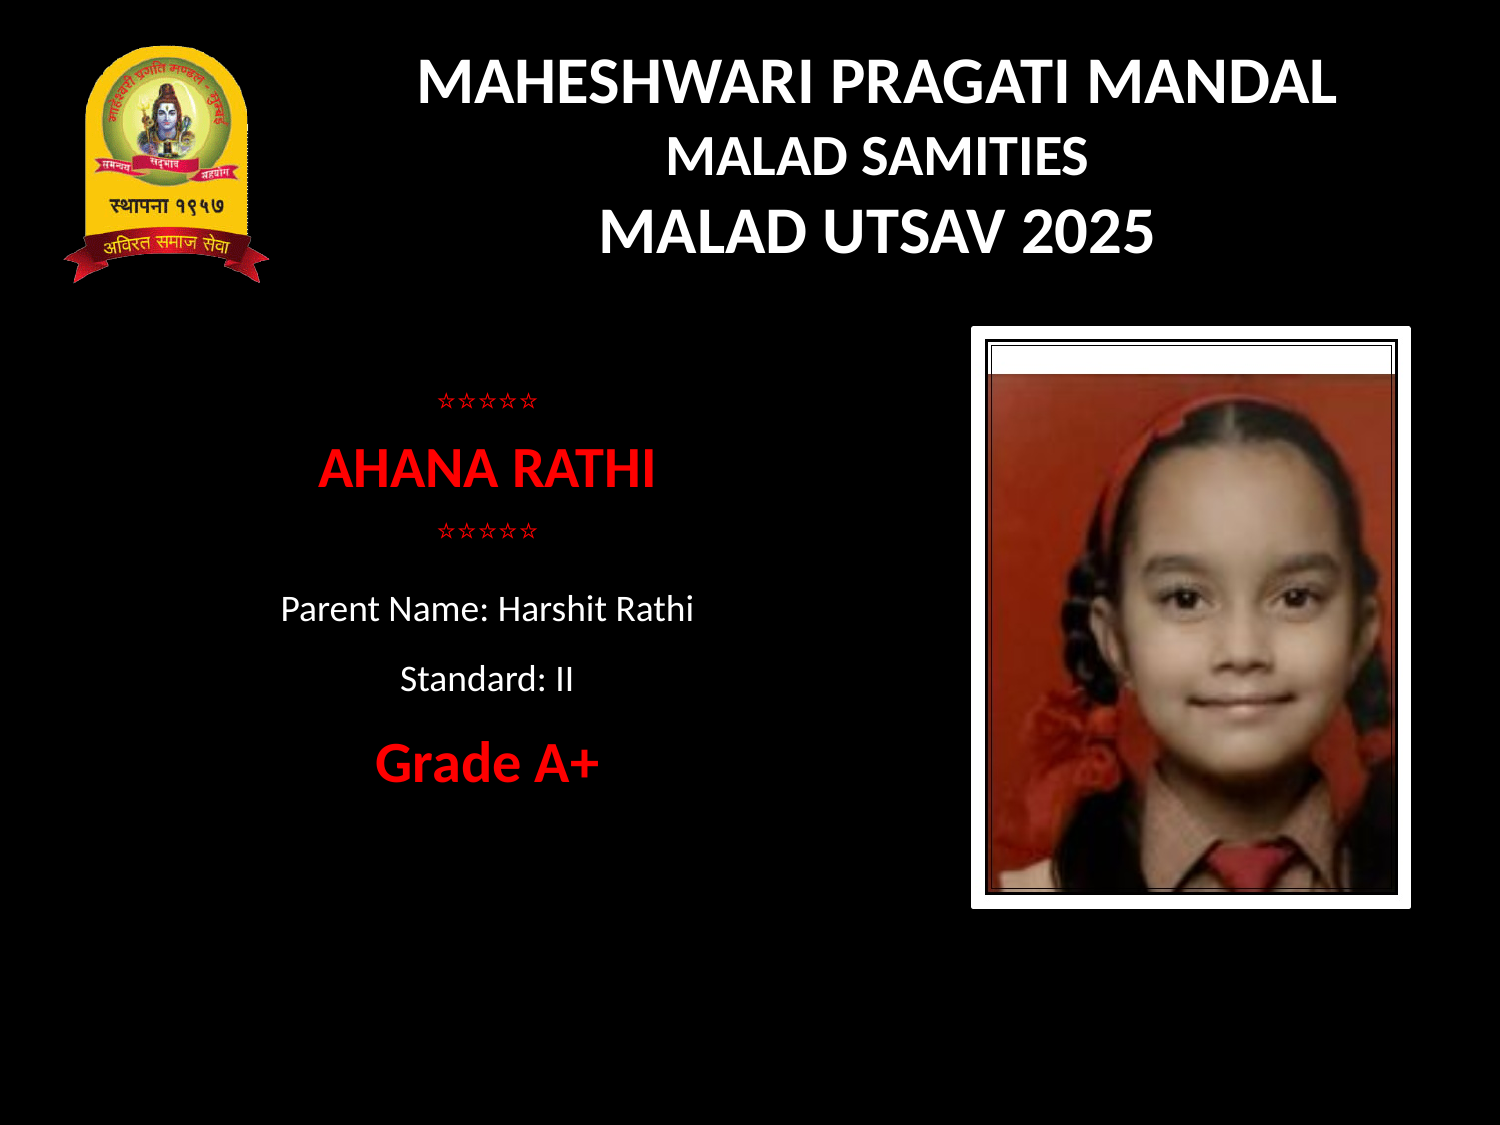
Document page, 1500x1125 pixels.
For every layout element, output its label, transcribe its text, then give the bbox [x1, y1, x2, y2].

text_box ⭐⭐⭐⭐⭐ AHANA RATHI ⭐⭐⭐⭐⭐ Parent Name: Harshit Rathi Standard: II Grade A+ [74, 374, 900, 802]
picture [29, 29, 297, 301]
text_box MAHESHWARI PRAGATI MANDAL MALAD SAMITIES MALAD UTSAV 2025 [401, 29, 1354, 275]
picture [974, 329, 1408, 907]
